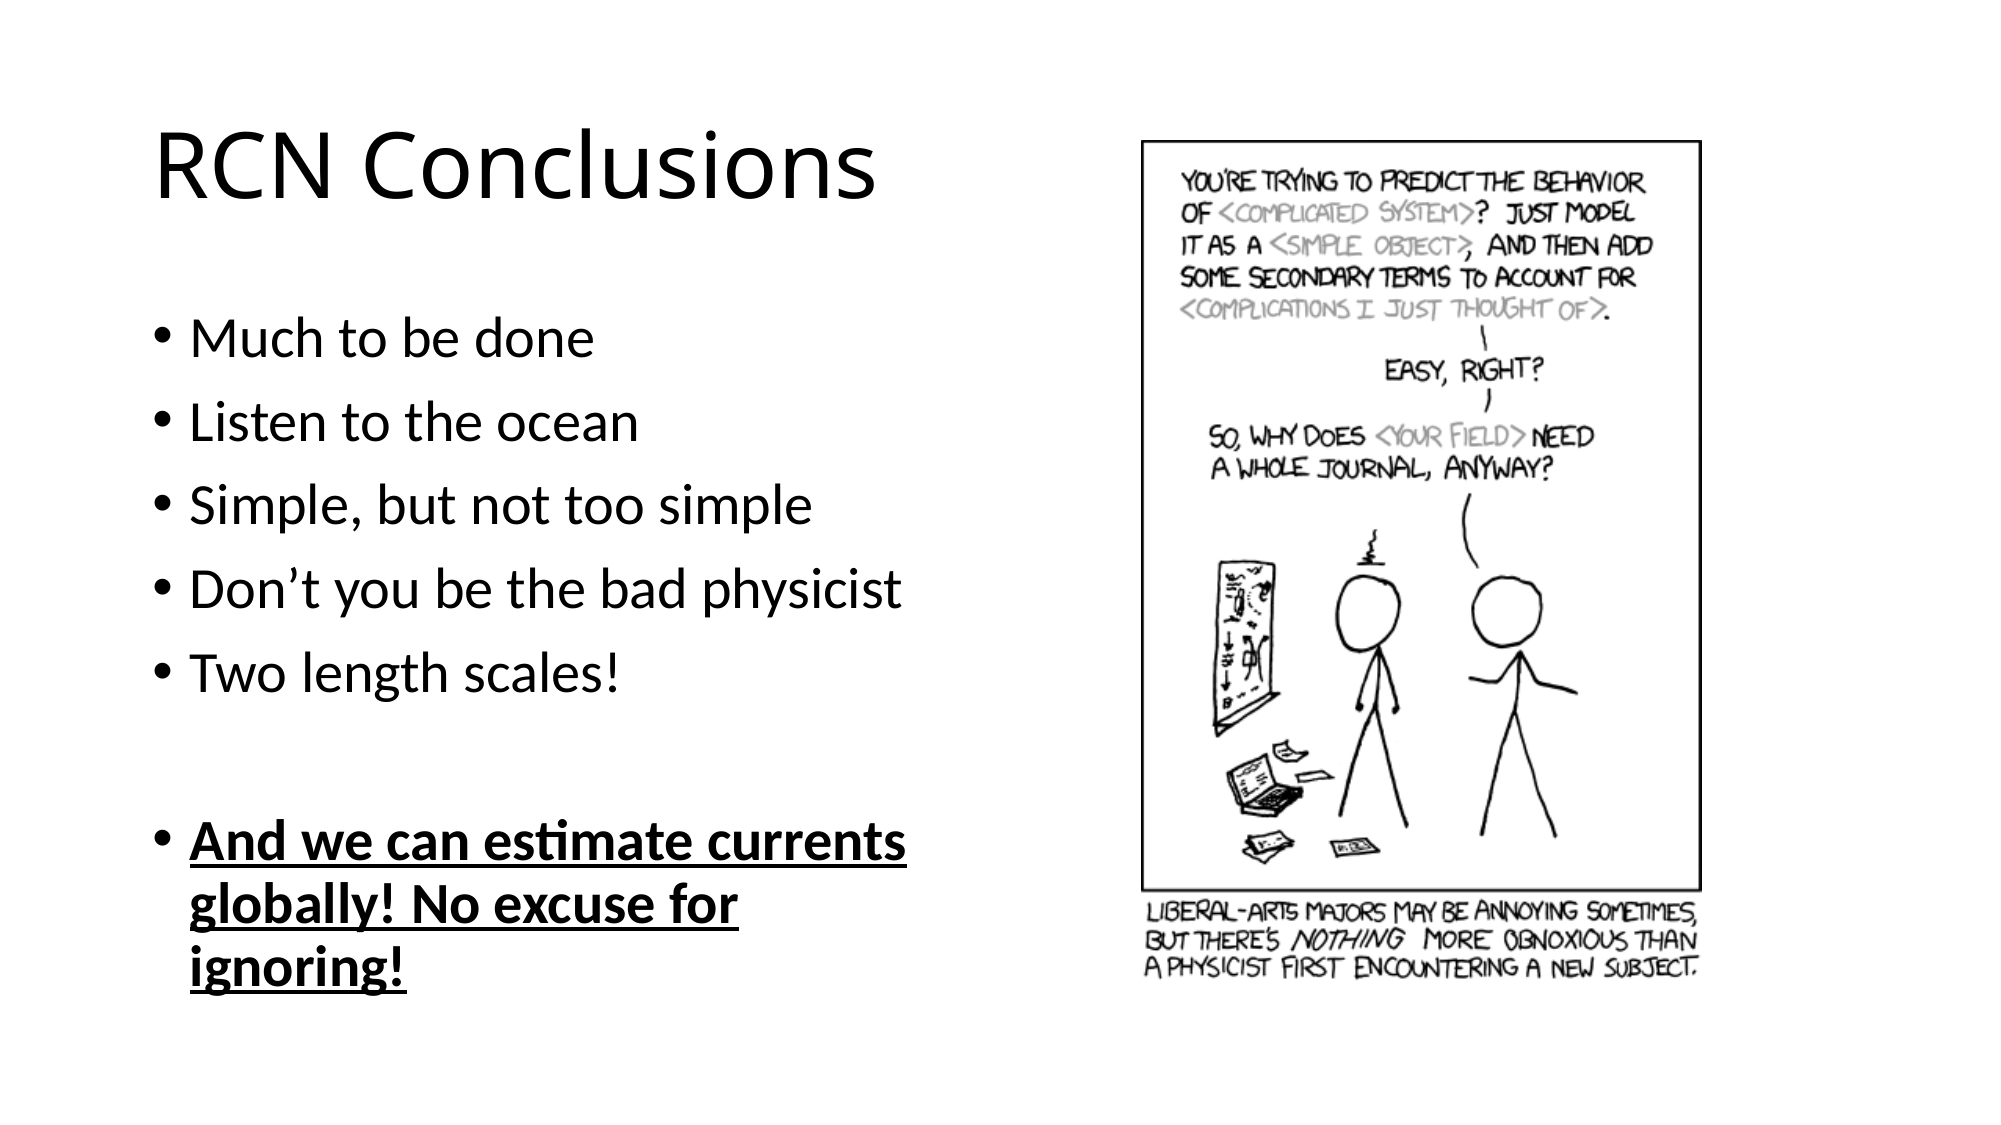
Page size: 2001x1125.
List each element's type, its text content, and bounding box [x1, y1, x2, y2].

picture [1141, 140, 1702, 985]
list Much to be done Listen to the ocean Simple, but not too simple Don’t you be the bad physicist Two length scales! And we can estimate currents globally! No excuse for ignoring! [137, 299, 934, 1014]
title RCN Conclusions [137, 59, 1863, 278]
